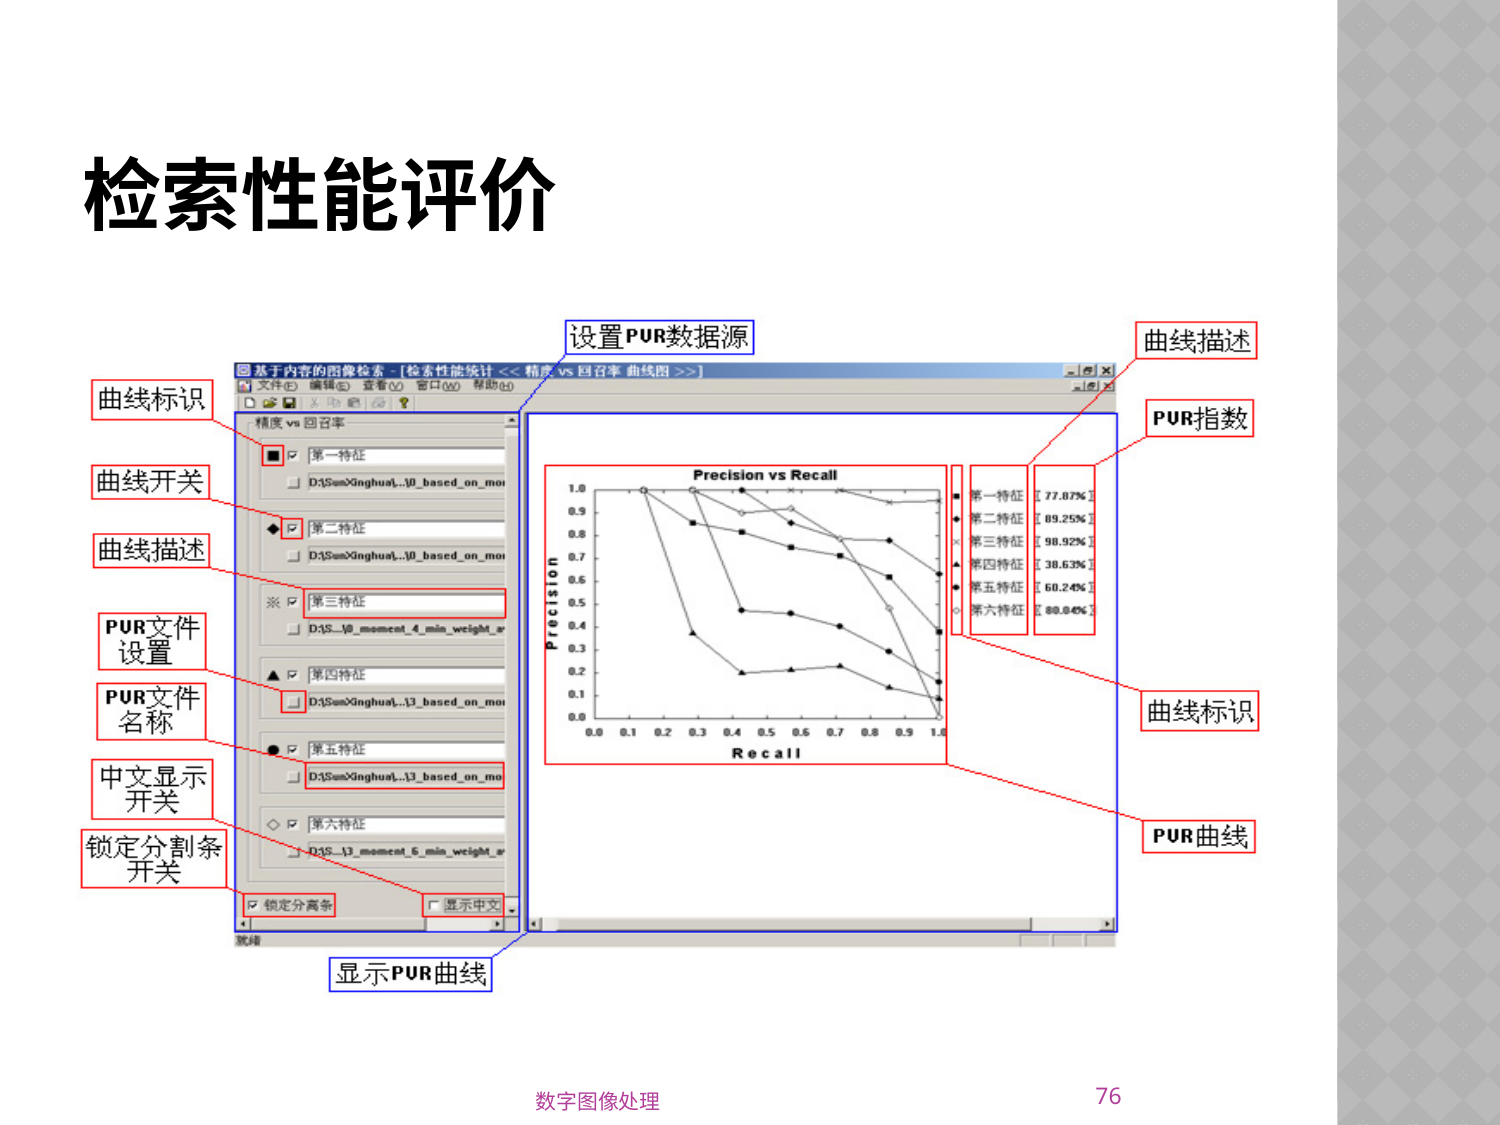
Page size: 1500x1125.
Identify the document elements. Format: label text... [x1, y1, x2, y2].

slide_number 76 [1025, 1075, 1122, 1113]
footer 数字图像处理 [75, 1075, 675, 1114]
picture [76, 314, 1282, 1000]
title 检索性能评价 [75, 52, 1263, 240]
